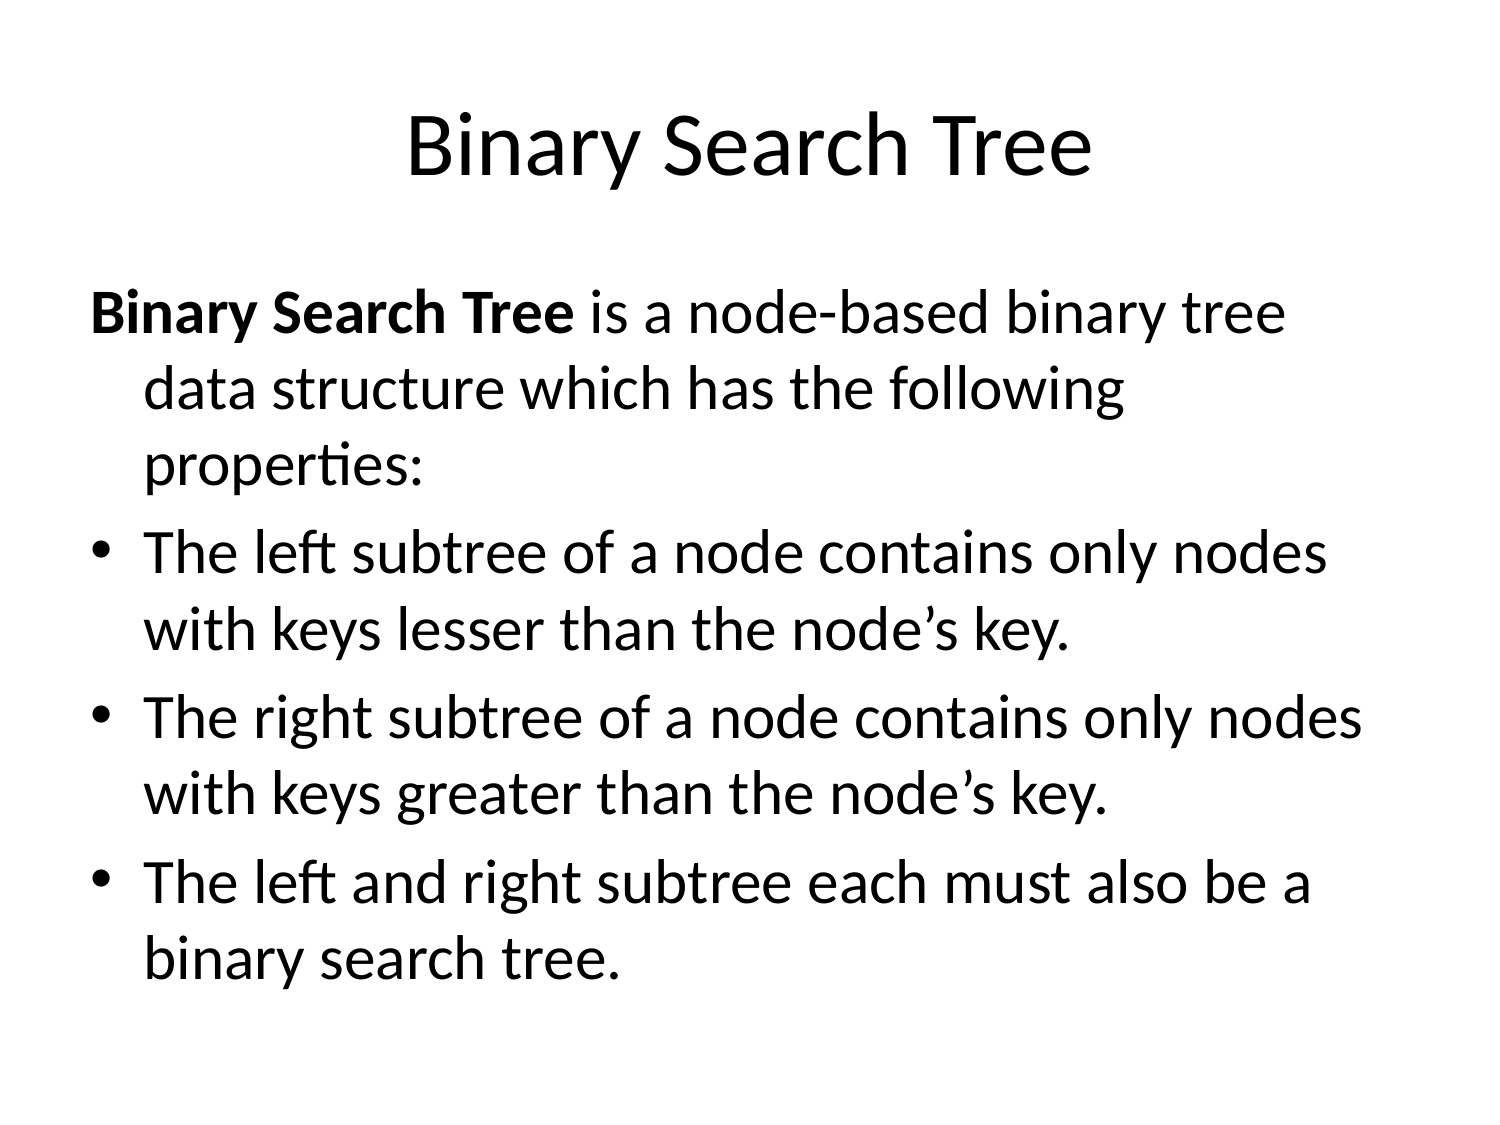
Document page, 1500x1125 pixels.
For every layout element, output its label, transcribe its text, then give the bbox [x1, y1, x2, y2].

list Binary Search Tree is a node-based binary tree data structure which has the following properties: The left subtree of a node contains only nodes with keys lesser than the node’s key. The right subtree of a node contains only nodes with keys greater than the node’s key. The left and right subtree each must also be a binary search tree. [75, 262, 1425, 1005]
title Binary Search Tree [75, 45, 1425, 233]
